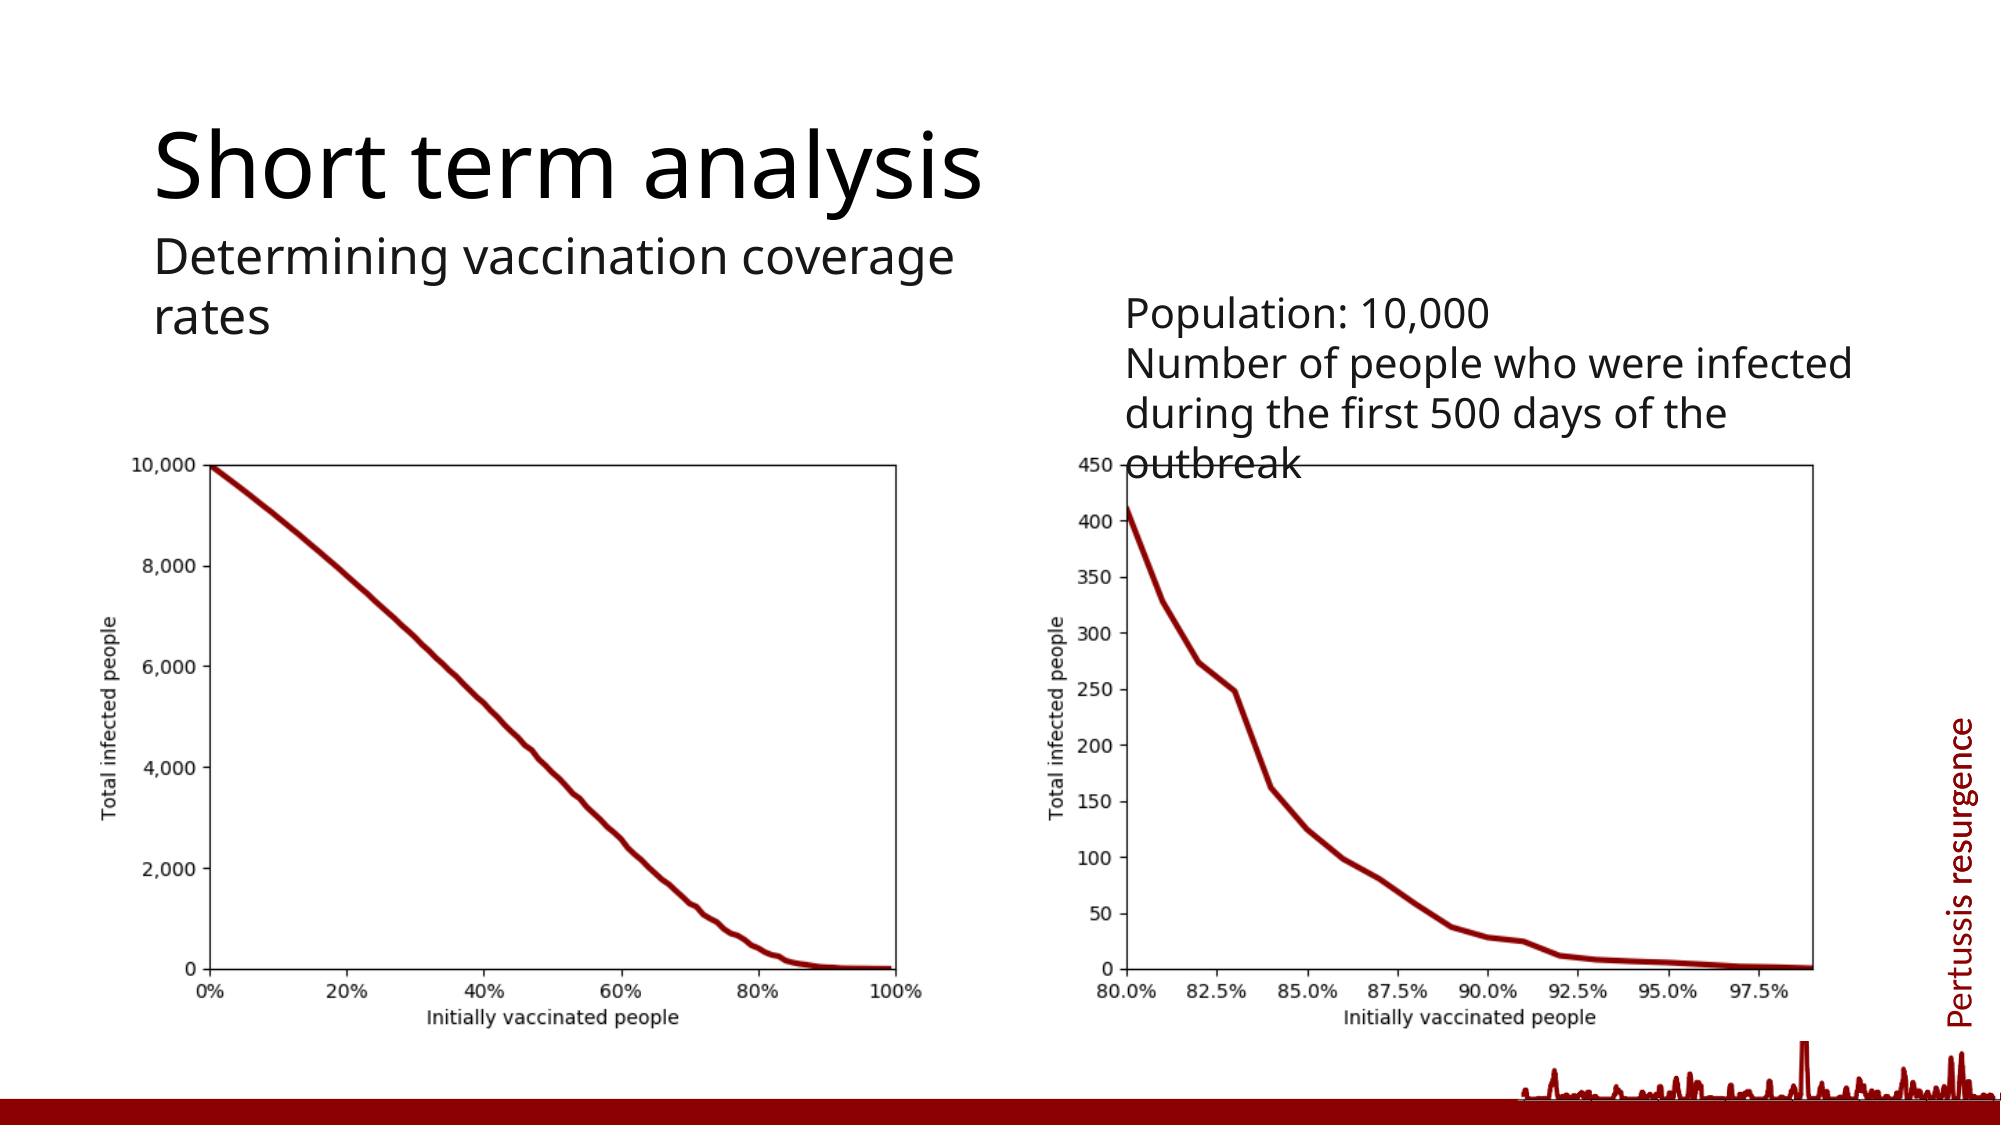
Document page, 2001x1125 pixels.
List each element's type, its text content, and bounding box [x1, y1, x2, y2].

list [98, 387, 984, 1041]
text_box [1517, 700, 2000, 1101]
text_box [0, 700, 2000, 1125]
picture [1016, 386, 1901, 1041]
text_box Determining vaccination coverage rates [138, 216, 1089, 352]
title Short term analysis [138, 60, 1864, 278]
text_box Population: 10,000 Number of people who were infected during the first 500 days of the outbreak [1109, 279, 1875, 387]
